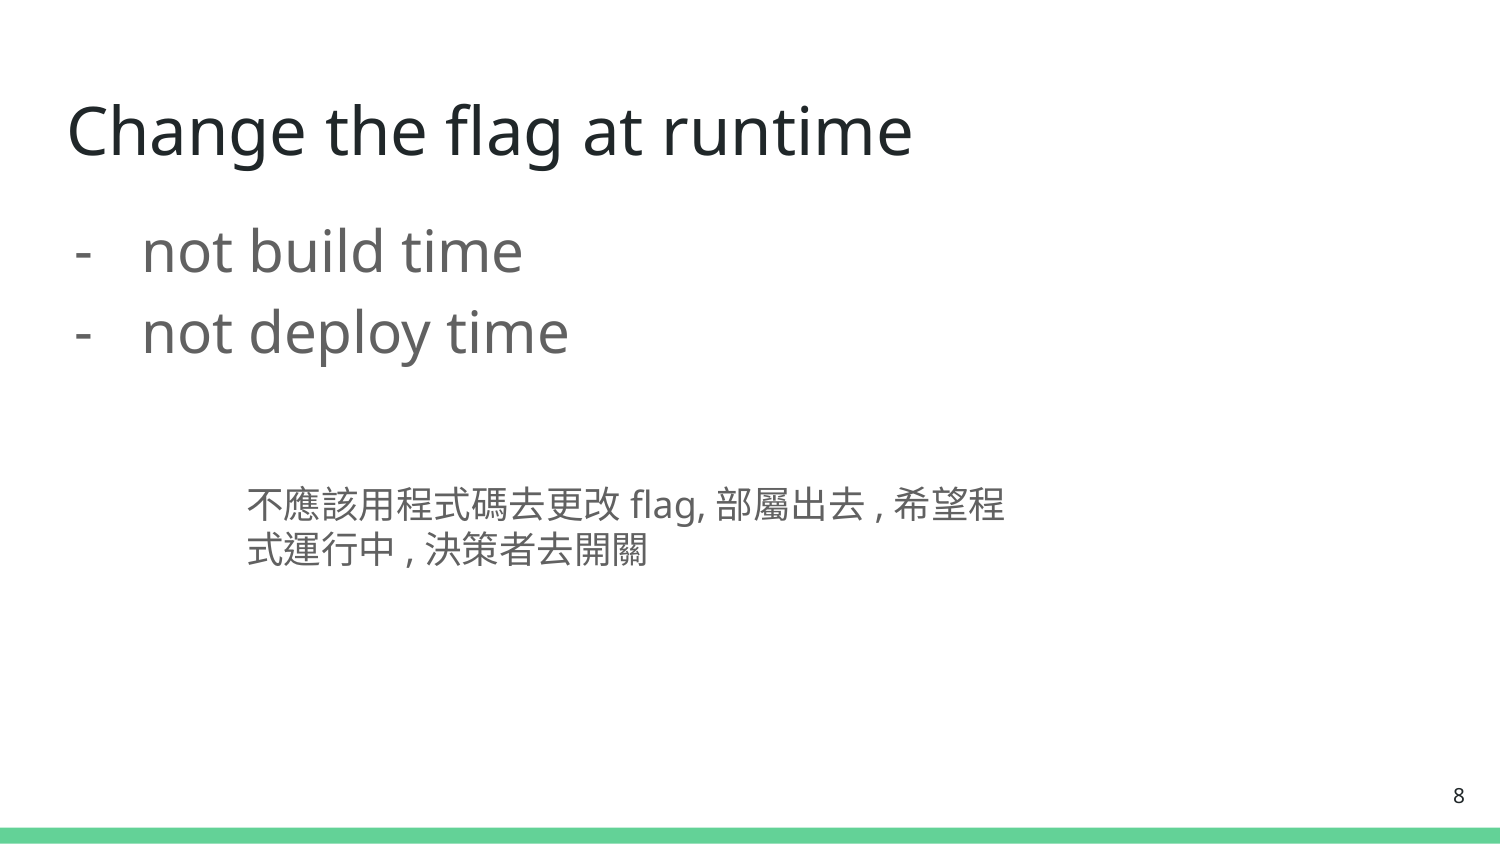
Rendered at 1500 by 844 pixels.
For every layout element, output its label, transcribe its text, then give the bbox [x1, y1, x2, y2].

text_box 不應該用程式碼去更改flag,部屬出去,希望程式運行中,決策者去開關 [231, 466, 1030, 661]
slide_number ‹#› [1389, 764, 1480, 830]
list not build time not deploy time [51, 189, 1449, 750]
title Change the flag at runtime [51, 72, 1449, 167]
